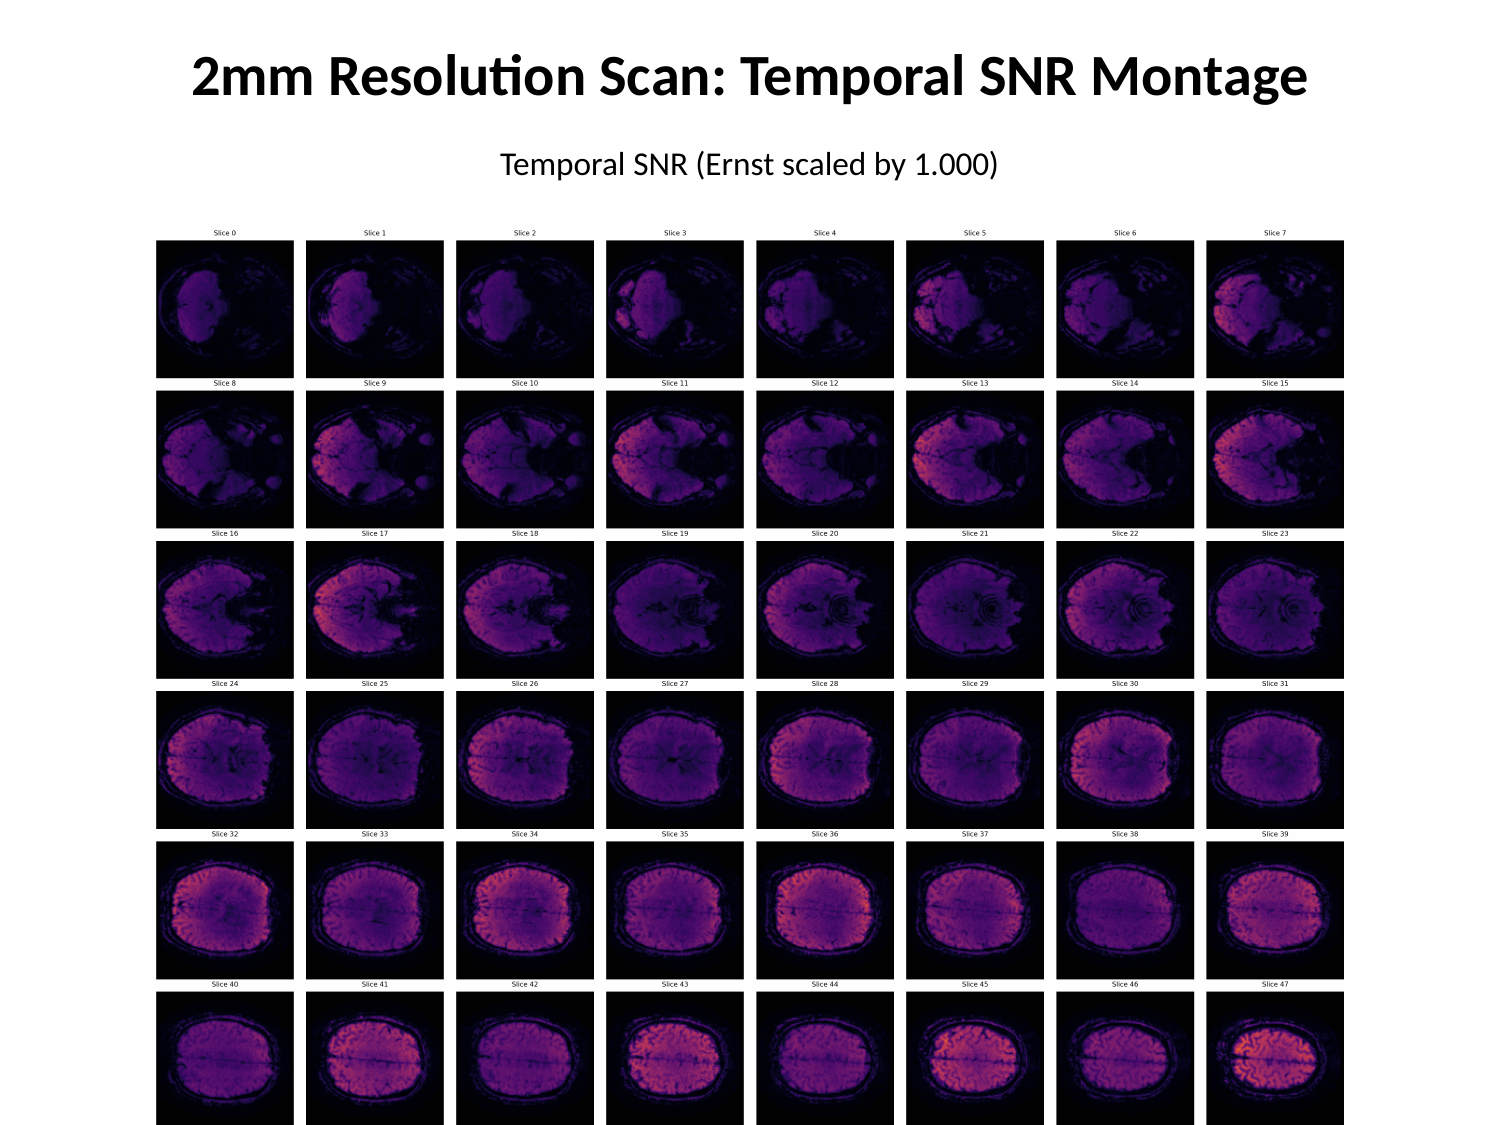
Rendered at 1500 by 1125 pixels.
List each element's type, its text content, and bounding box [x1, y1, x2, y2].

text_box 2mm Resolution Scan: Temporal SNR Montage [176, 29, 1324, 115]
picture [149, 224, 1351, 1125]
text_box Temporal SNR (Ernst scaled by 1.000) [485, 134, 1015, 190]
